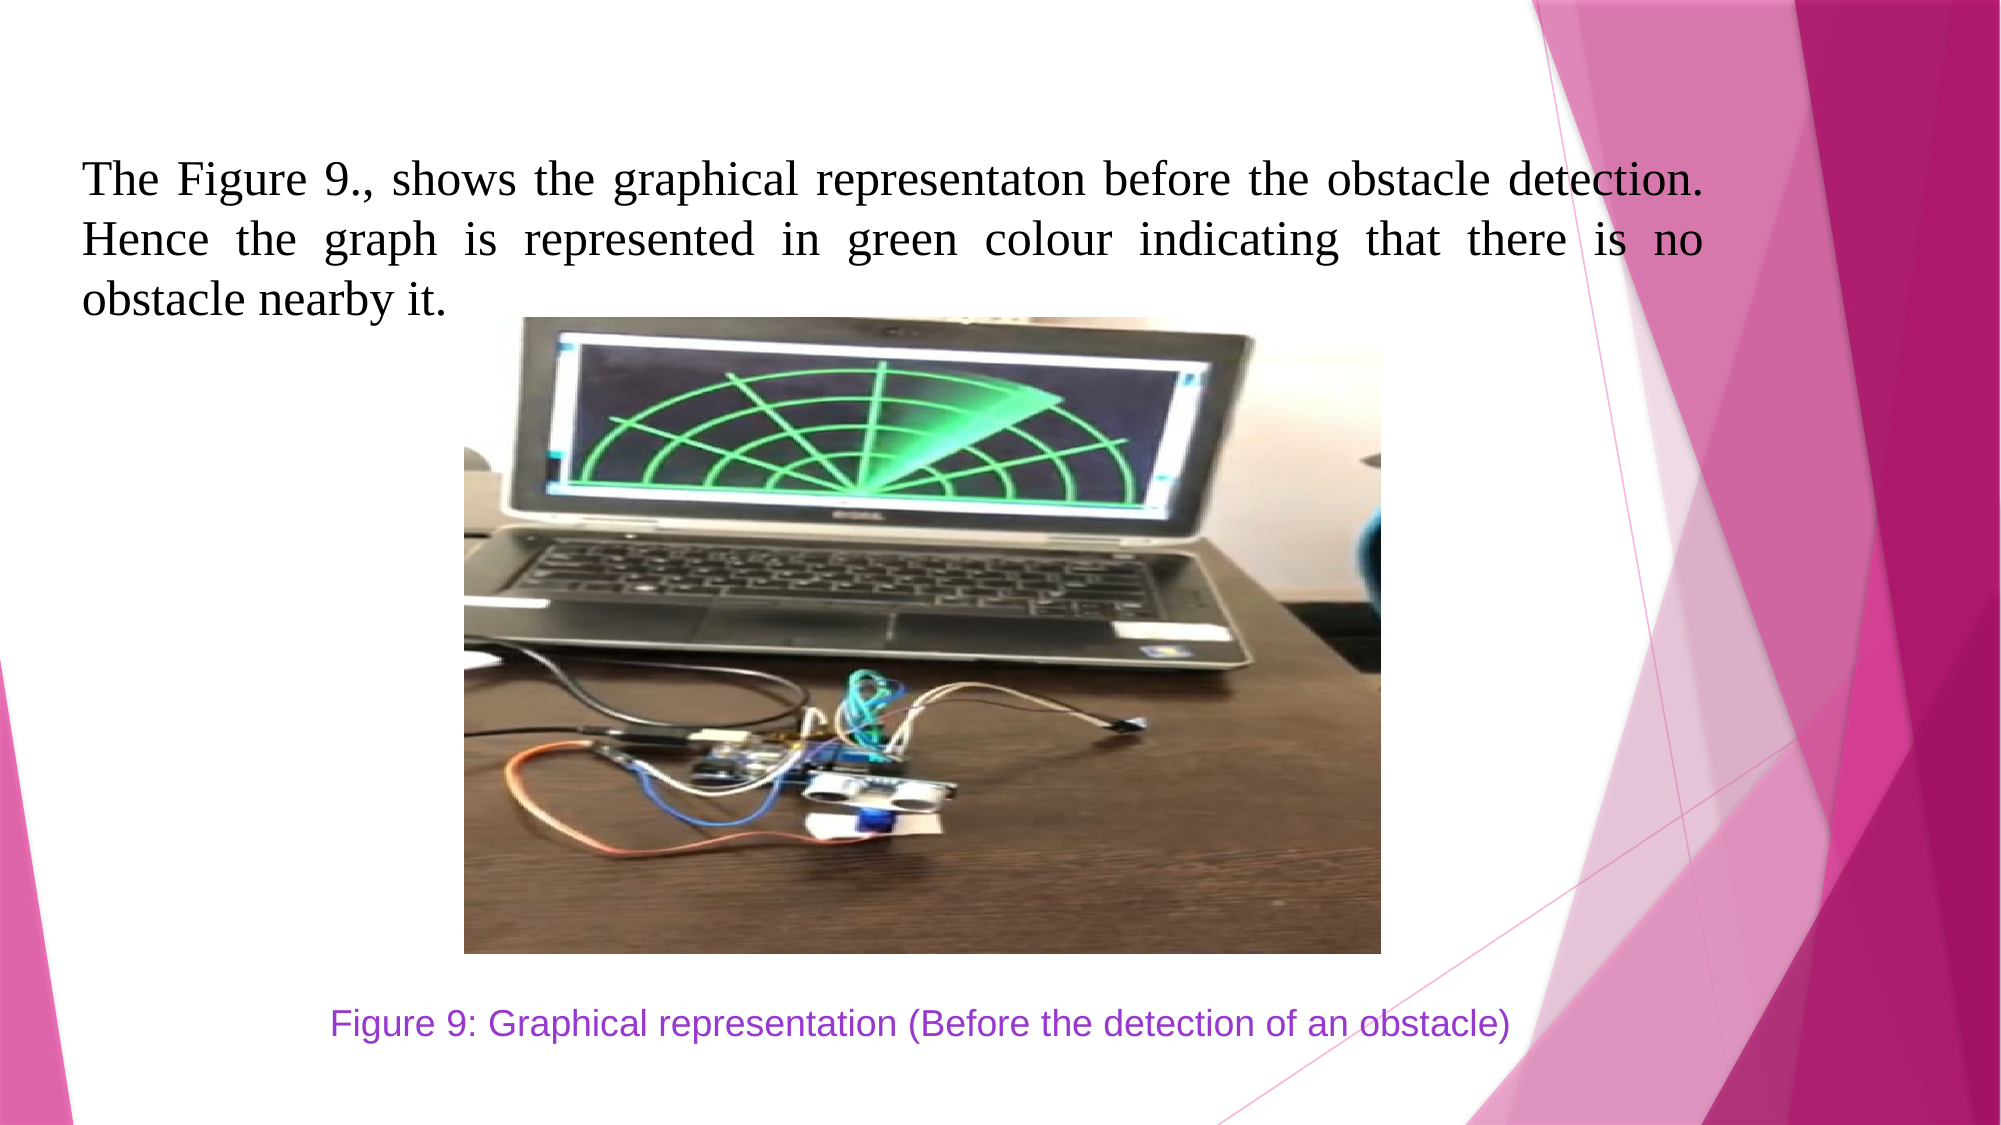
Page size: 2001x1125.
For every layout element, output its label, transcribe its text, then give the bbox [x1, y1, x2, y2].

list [464, 316, 1382, 955]
text_box Figure 9: Graphical representation (Before the detection of an obstacle) [313, 990, 1549, 1051]
text_box The Figure 9., shows the graphical representaton before the obstacle detection. Hence the graph is represented in green colour indicating that there is no obstacle nearby it. [67, 138, 1721, 333]
